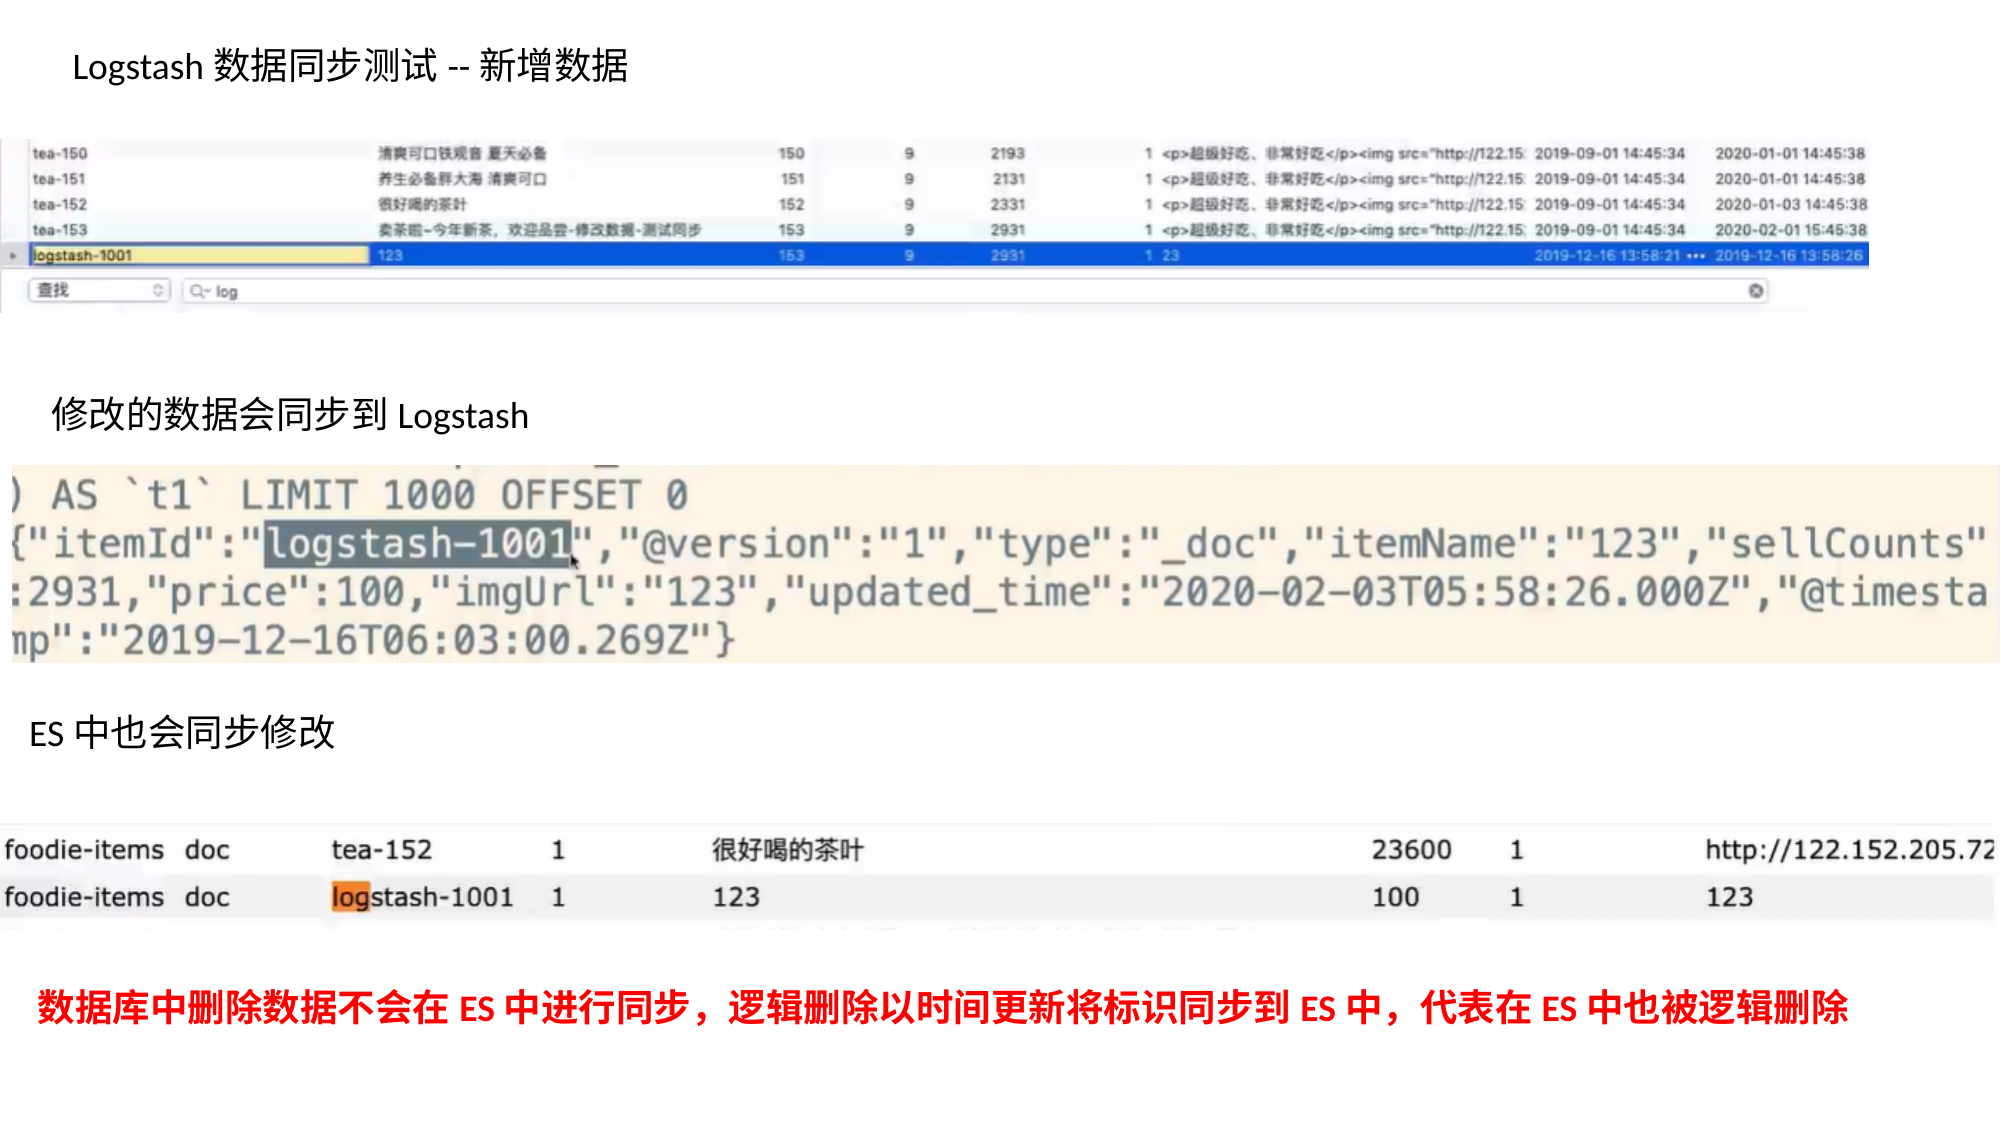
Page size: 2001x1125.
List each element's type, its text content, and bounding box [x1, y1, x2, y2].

picture [0, 823, 2000, 930]
picture [0, 139, 1869, 313]
text_box Logstash数据同步测试--新增数据 [57, 34, 681, 95]
text_box 修改的数据会同步到Logstash [36, 384, 723, 444]
text_box ES中也会同步修改 [14, 701, 701, 762]
picture [12, 465, 2000, 663]
text_box 数据库中删除数据不会在ES中进行同步，逻辑删除以时间更新将标识同步到ES中，代表在ES中也被逻辑删除 [23, 976, 1906, 1037]
